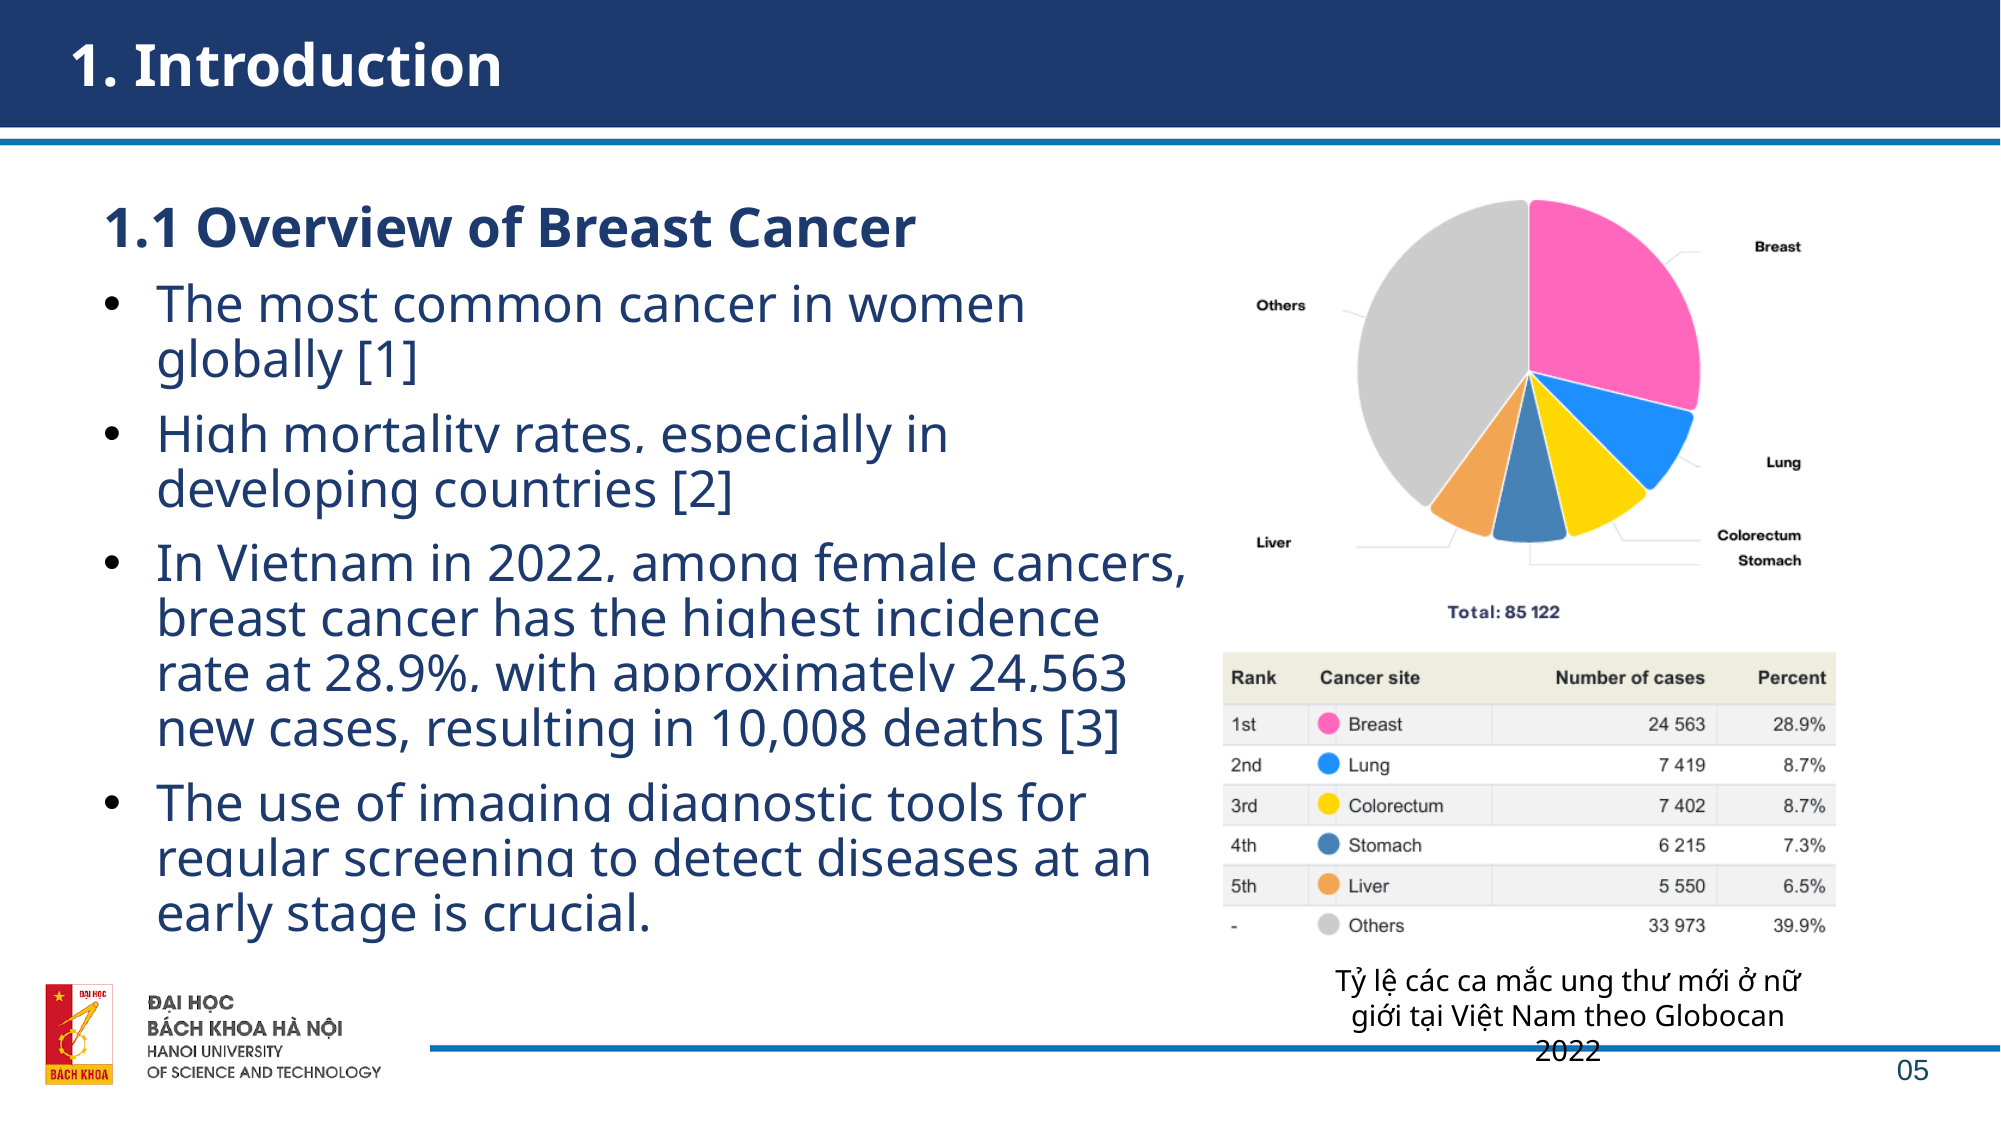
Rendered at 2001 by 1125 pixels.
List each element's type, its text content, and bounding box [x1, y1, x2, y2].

picture [0, 0, 2001, 1125]
title 1. Introduction [54, 32, 1943, 104]
list 1.1 Overview of Breast Cancer The most common cancer in women globally [1] High mortality rates, especially in developing countries [2] In Vietnam in 2022, among female cancers, breast cancer has the highest incidence rate at 28.9%, with approximately 24,563 new cases, resulting in 10,008 deaths [3] The use of imaging diagnostic tools for regular screening to detect diseases at an early stage is crucial. [70, 192, 1209, 966]
text_box 05 [1882, 1044, 1945, 1094]
text_box Tỷ lệ các ca mắc ung thư mới ở nữ giới tại Việt Nam theo Globocan 2022 [1300, 963, 1836, 1075]
